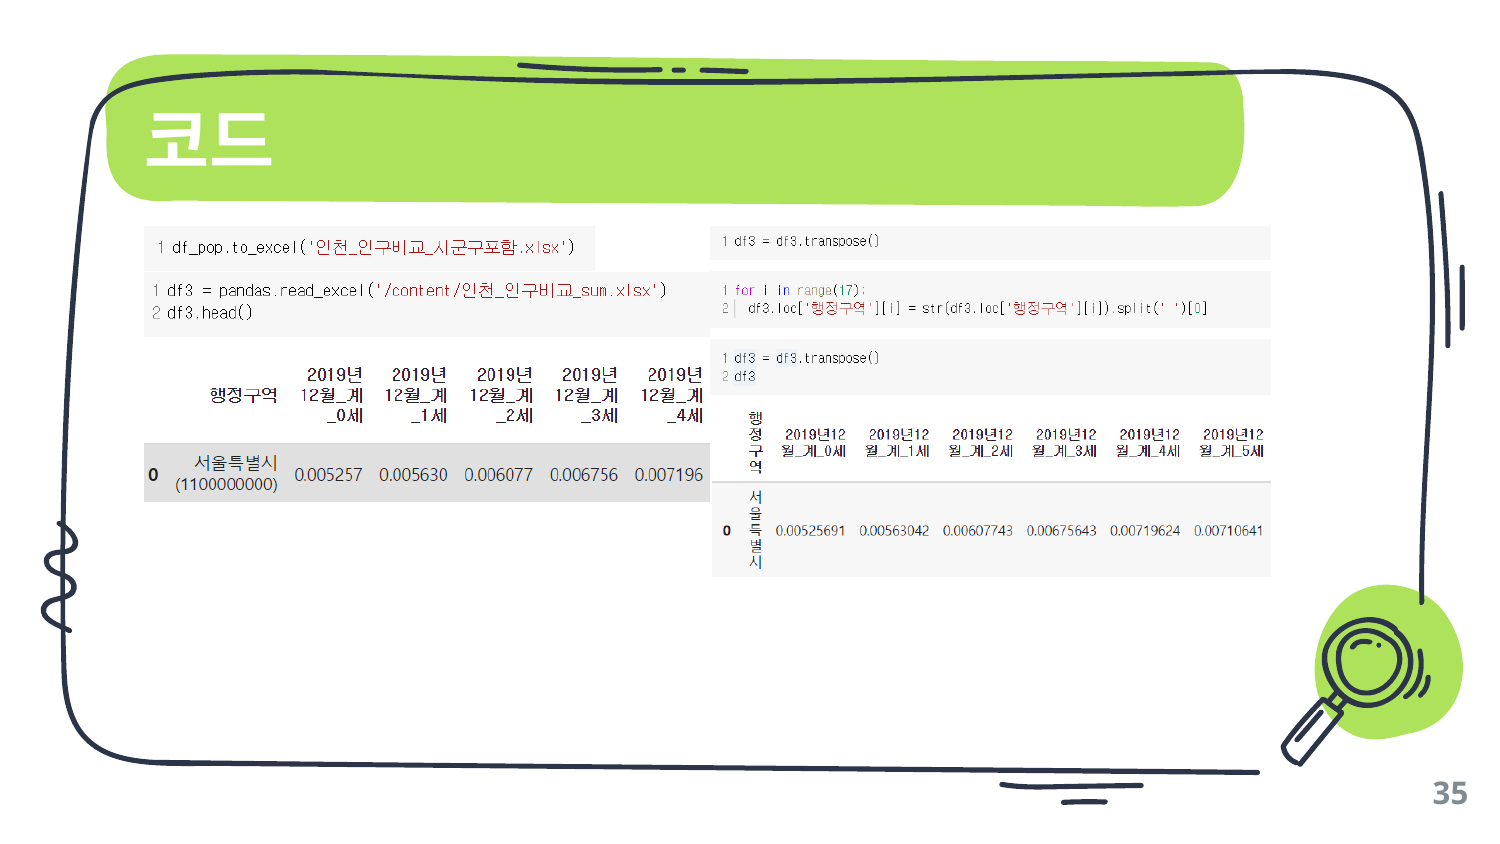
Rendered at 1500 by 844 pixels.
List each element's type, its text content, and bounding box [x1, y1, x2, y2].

text_box [1403, 648, 1424, 700]
text_box [1418, 674, 1431, 698]
text_box [1280, 617, 1414, 767]
picture [144, 226, 1271, 581]
title 코드 [144, 112, 1200, 178]
slide_number 35 [1378, 769, 1469, 820]
